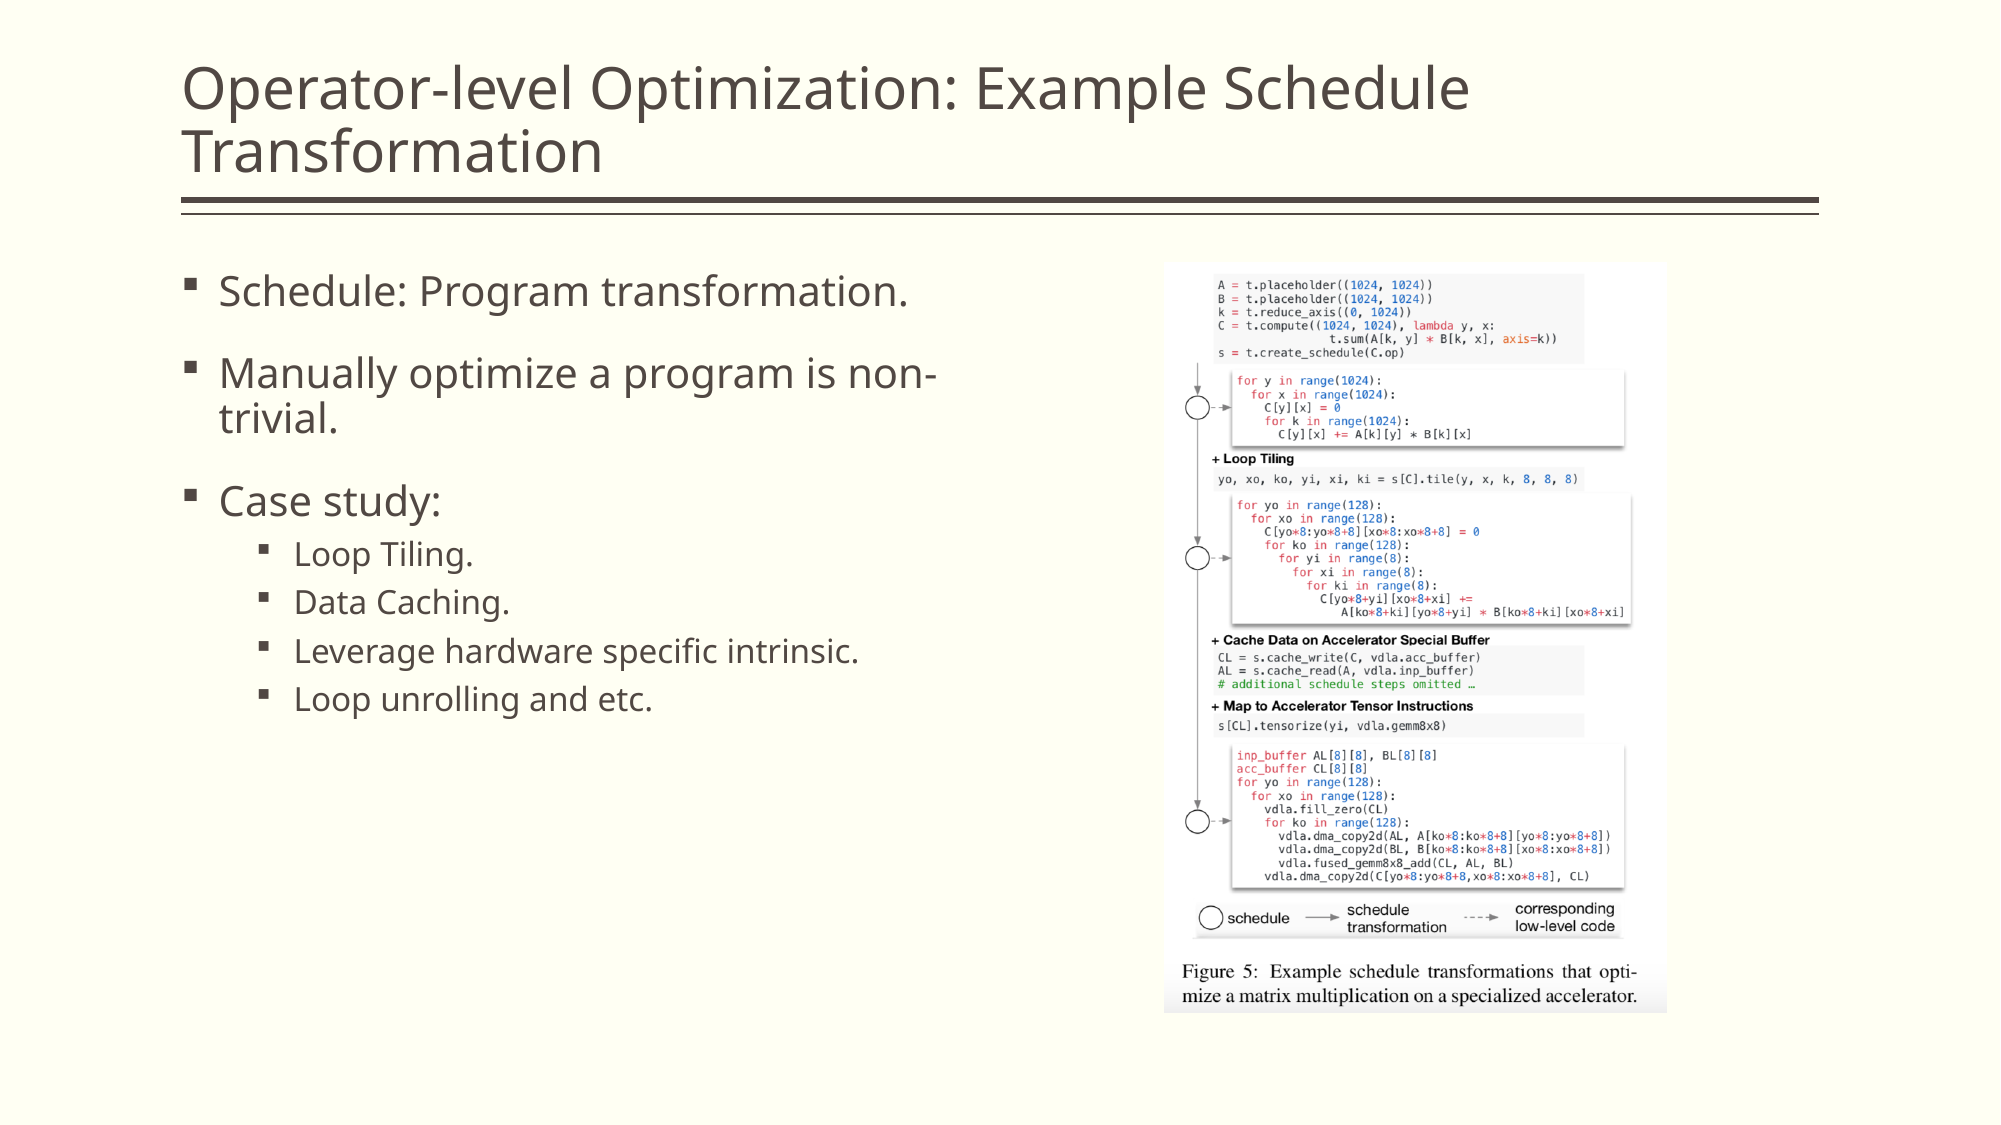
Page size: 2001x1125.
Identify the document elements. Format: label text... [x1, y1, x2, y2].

title Operator-level Optimization: Example Schedule Transformation [181, 12, 1819, 193]
list Schedule: Program transformation. Manually optimize a program is non-trivial. Case study: Loop Tiling. Data Caching. Leverage hardware specific intrinsic. Loop unrolling and etc. [181, 262, 988, 1013]
picture [1164, 262, 1667, 1013]
